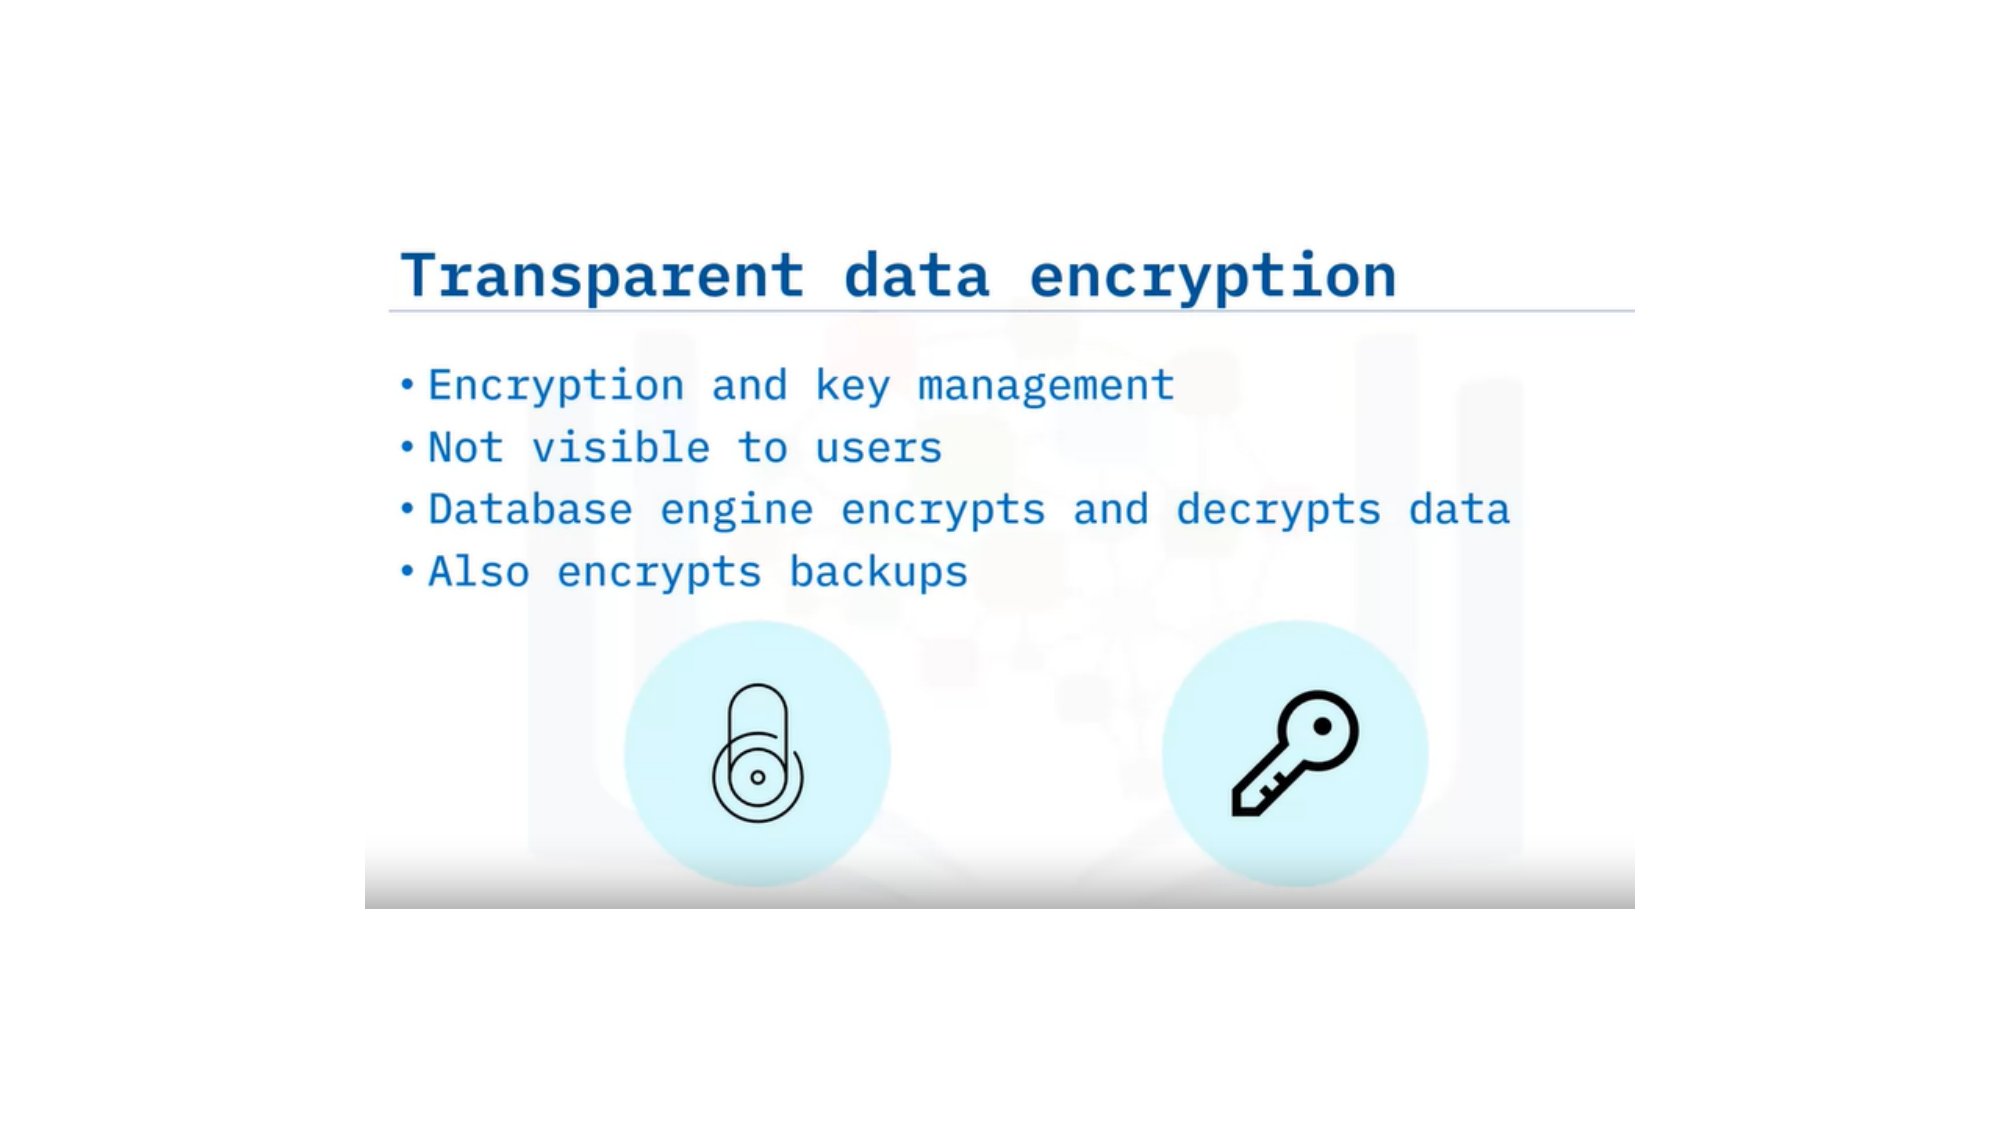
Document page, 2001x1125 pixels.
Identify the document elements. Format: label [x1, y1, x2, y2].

picture [365, 216, 1635, 909]
